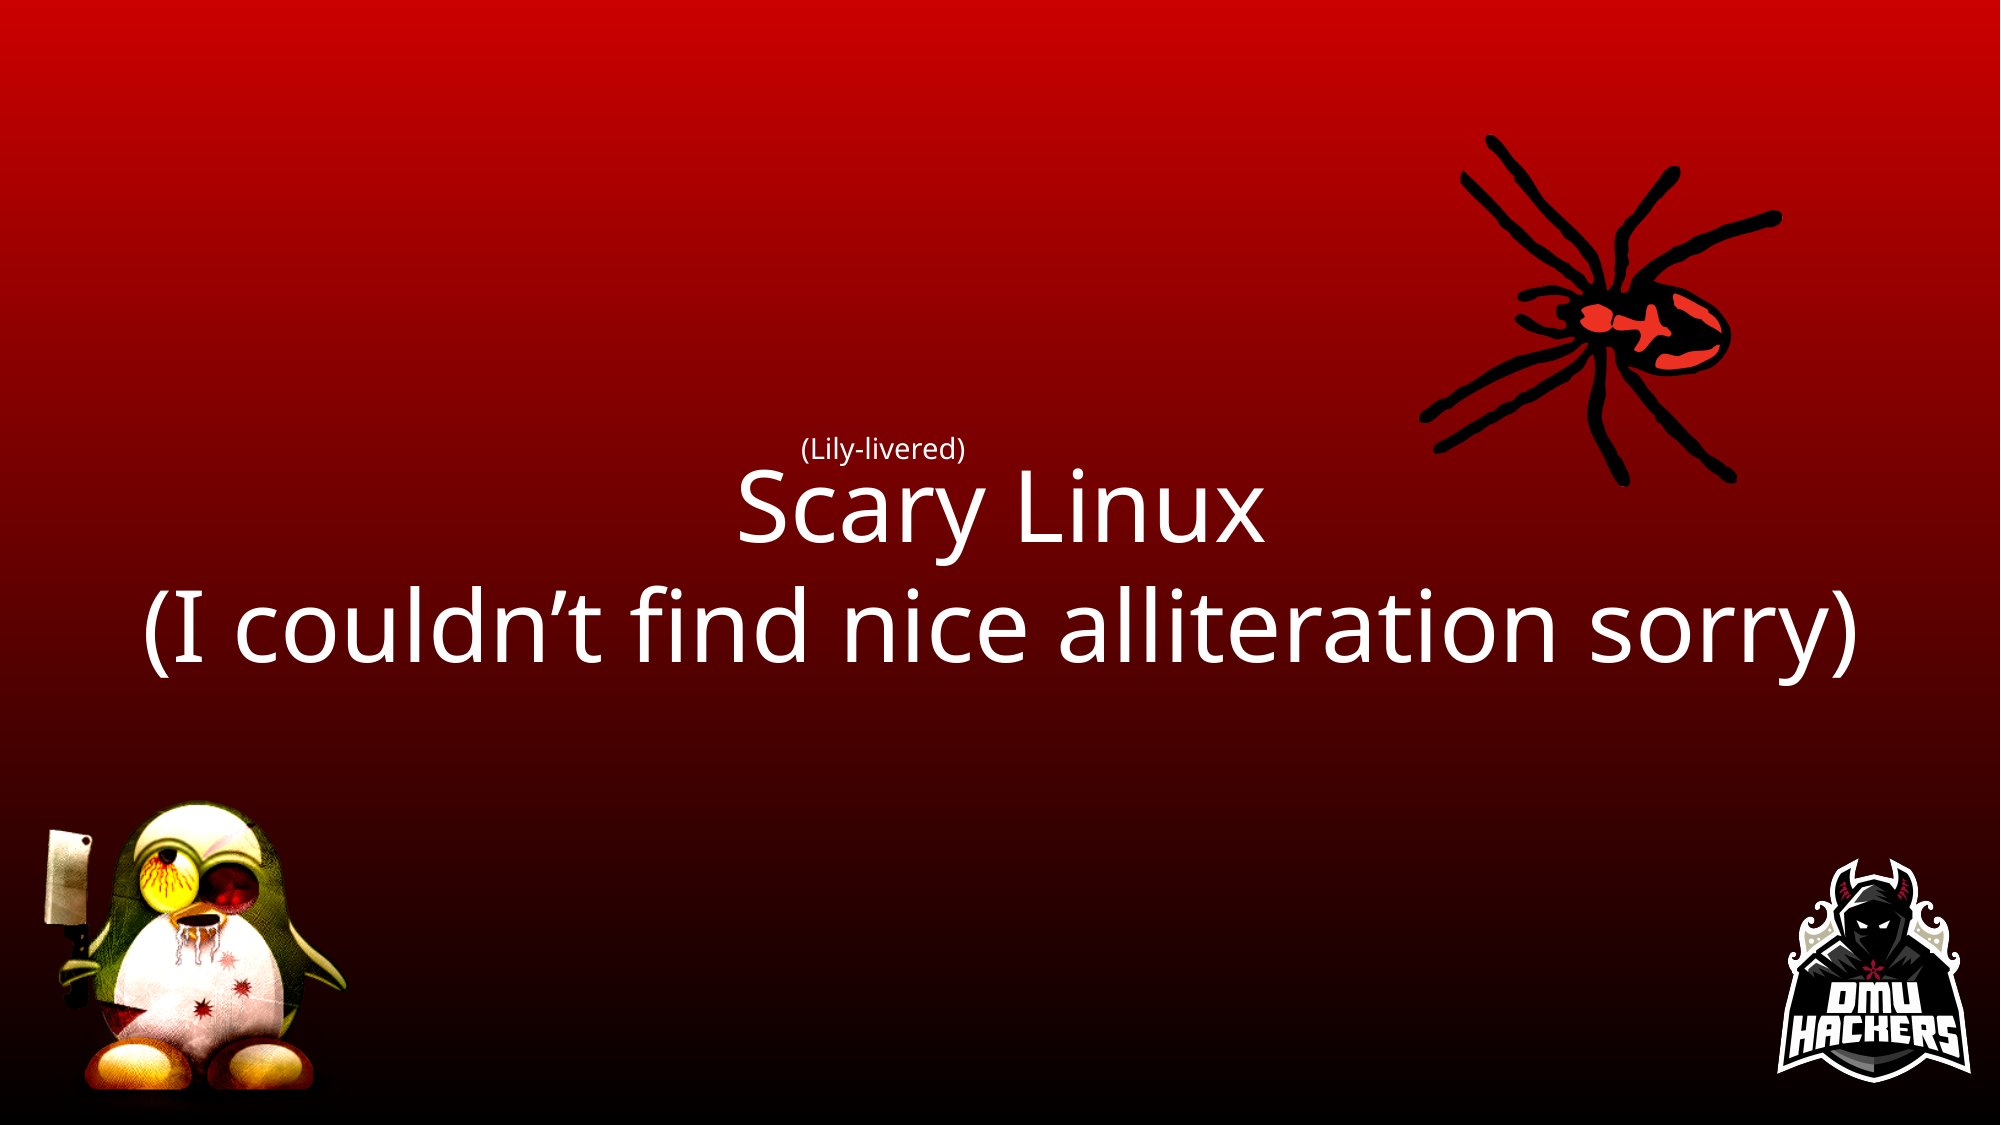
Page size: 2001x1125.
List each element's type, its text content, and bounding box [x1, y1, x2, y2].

picture [1414, 131, 1787, 504]
picture [41, 798, 356, 1113]
picture [1777, 858, 1971, 1083]
text_box Scary Linux (I couldn’t find nice alliteration sorry) [33, 471, 1971, 654]
text_box (Lily-livered) [637, 414, 1129, 480]
